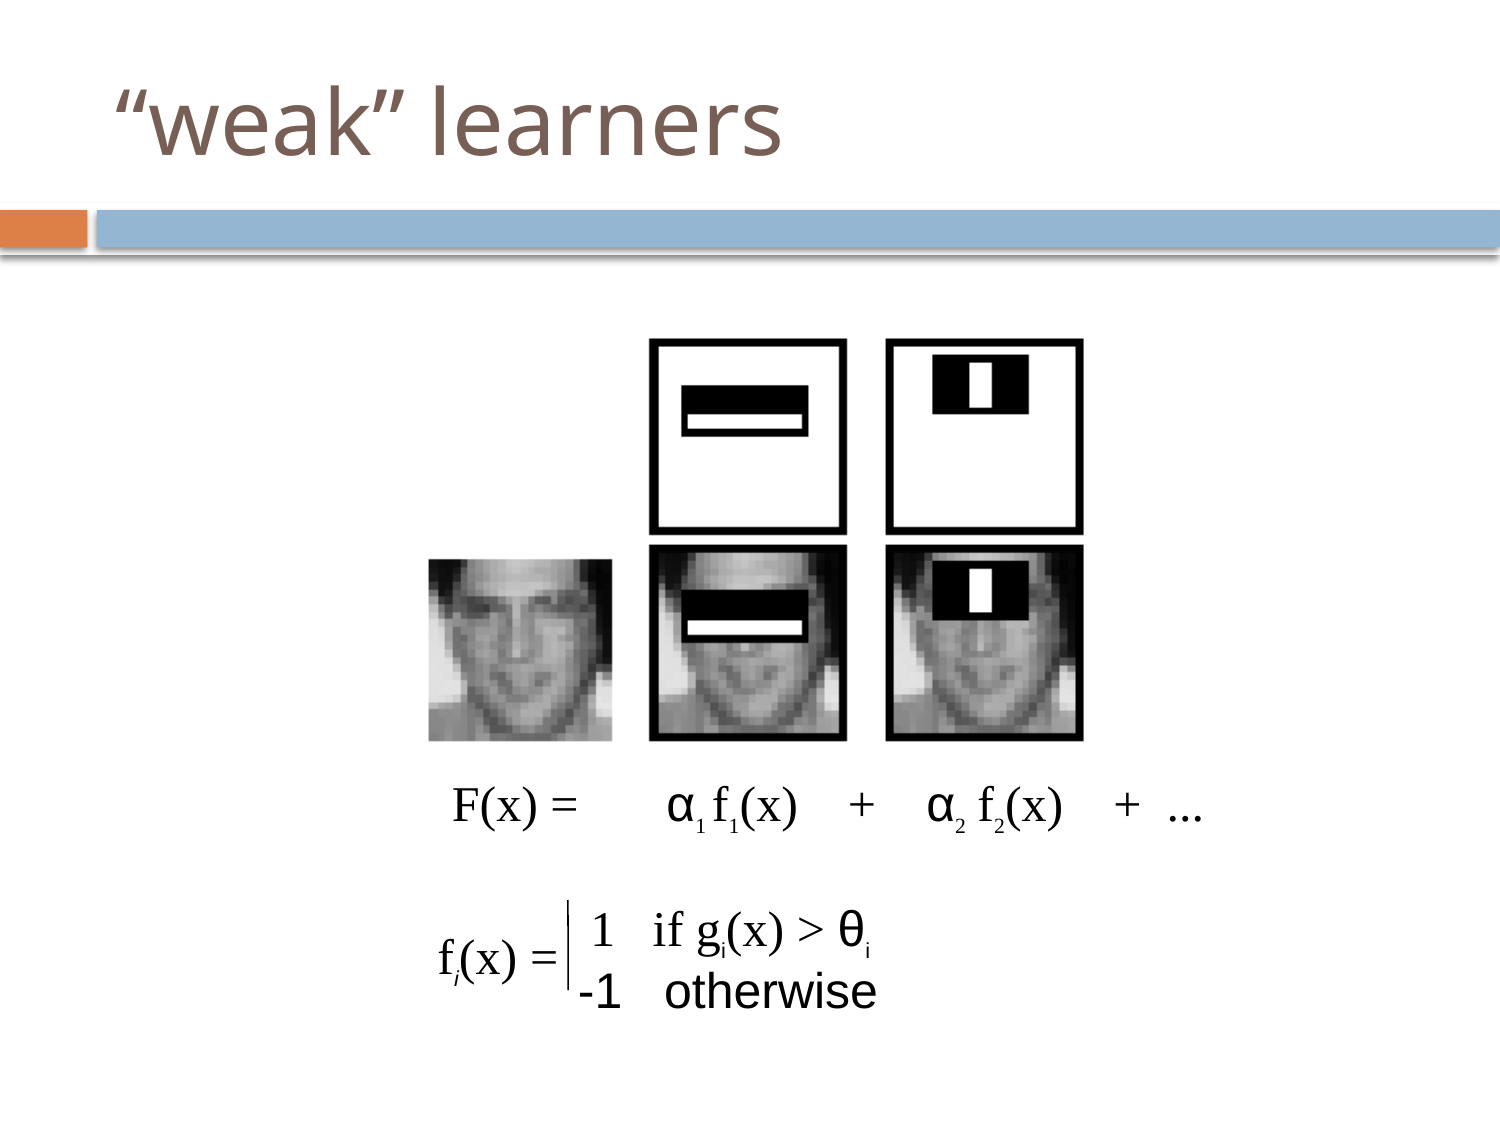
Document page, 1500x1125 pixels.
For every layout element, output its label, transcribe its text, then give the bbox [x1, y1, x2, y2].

text_box F(x) = α1 f1(x) + α2 f2(x) + ... [239, 771, 1375, 834]
text_box fi(x) = [437, 924, 568, 987]
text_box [486, 820, 499, 852]
picture [371, 334, 1101, 756]
title “weak” learners [100, 37, 1438, 200]
text_box 1 if gi(x) > θi -1 otherwise [577, 896, 935, 1019]
